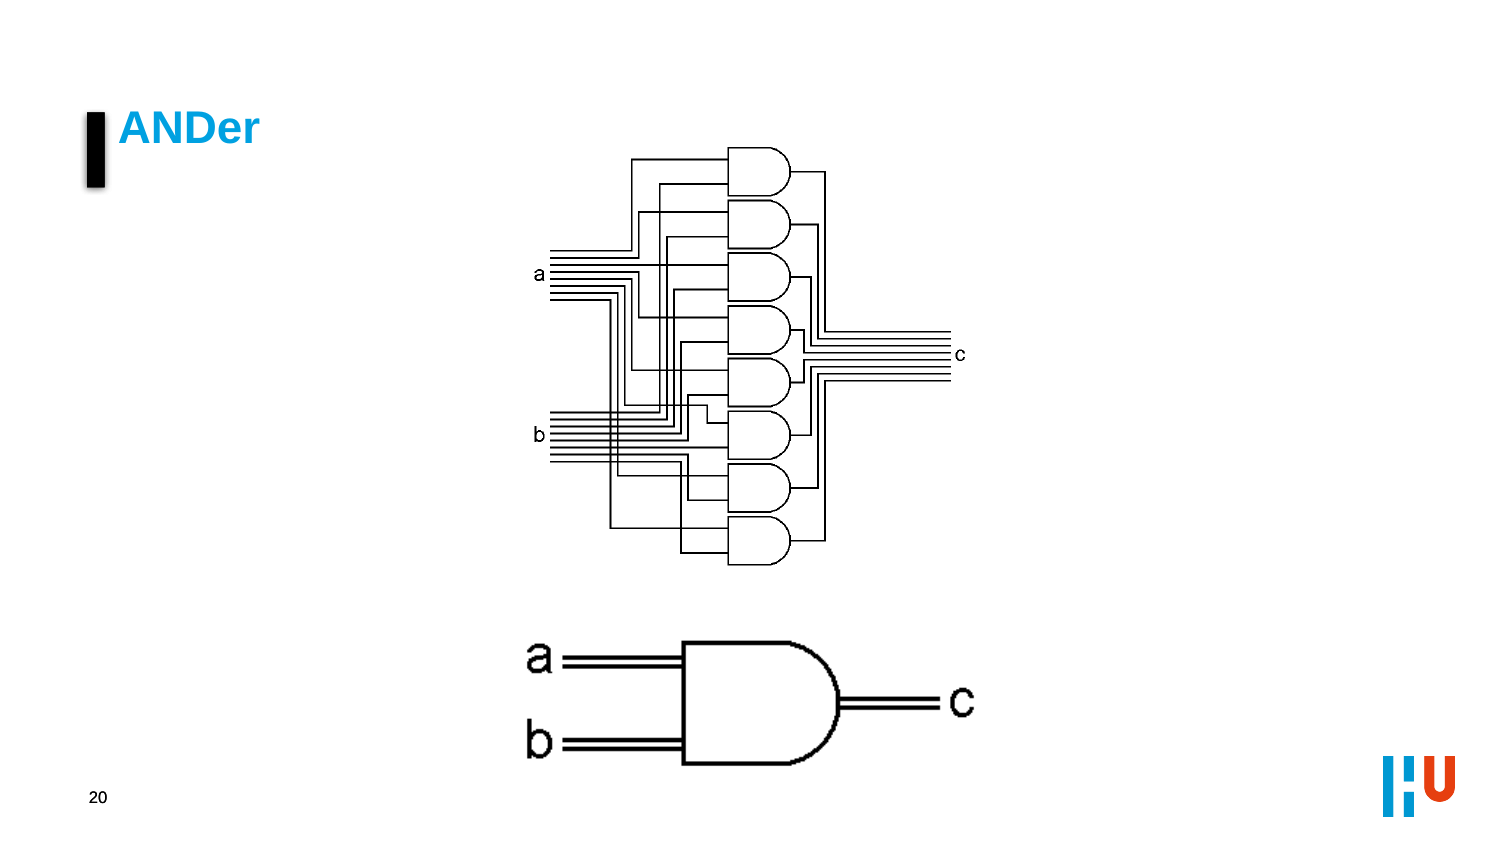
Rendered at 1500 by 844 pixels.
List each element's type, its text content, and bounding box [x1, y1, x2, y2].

list ANDer [117, 102, 1357, 178]
picture [1394, 756, 1455, 817]
picture [522, 638, 977, 769]
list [532, 146, 967, 568]
